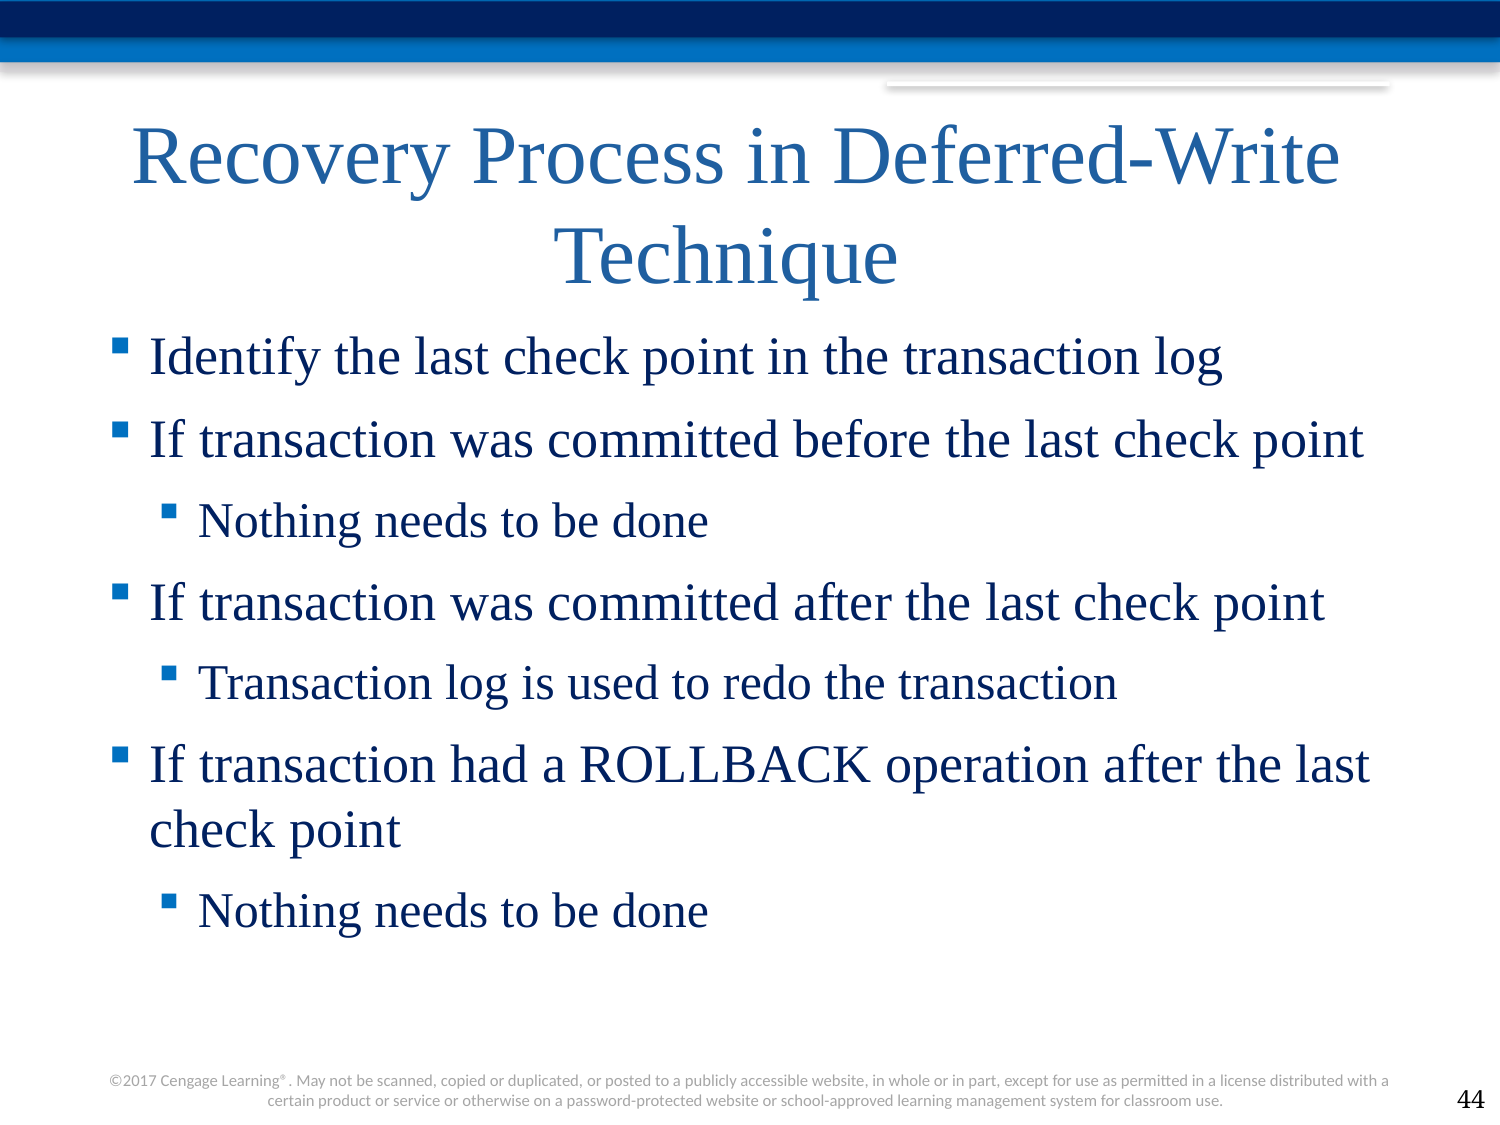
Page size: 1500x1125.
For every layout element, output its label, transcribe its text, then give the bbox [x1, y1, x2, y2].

slide_number 44 [1425, 1074, 1500, 1125]
list Identify the last check point in the transaction log If transaction was committed before the last check point Nothing needs to be done If transaction was committed after the last check point Transaction log is used to redo the transaction If transaction had a ROLLBACK operation after the last check point Nothing needs to be done [75, 312, 1425, 1063]
title Recovery Process in Deferred-Write Technique [62, 112, 1413, 288]
